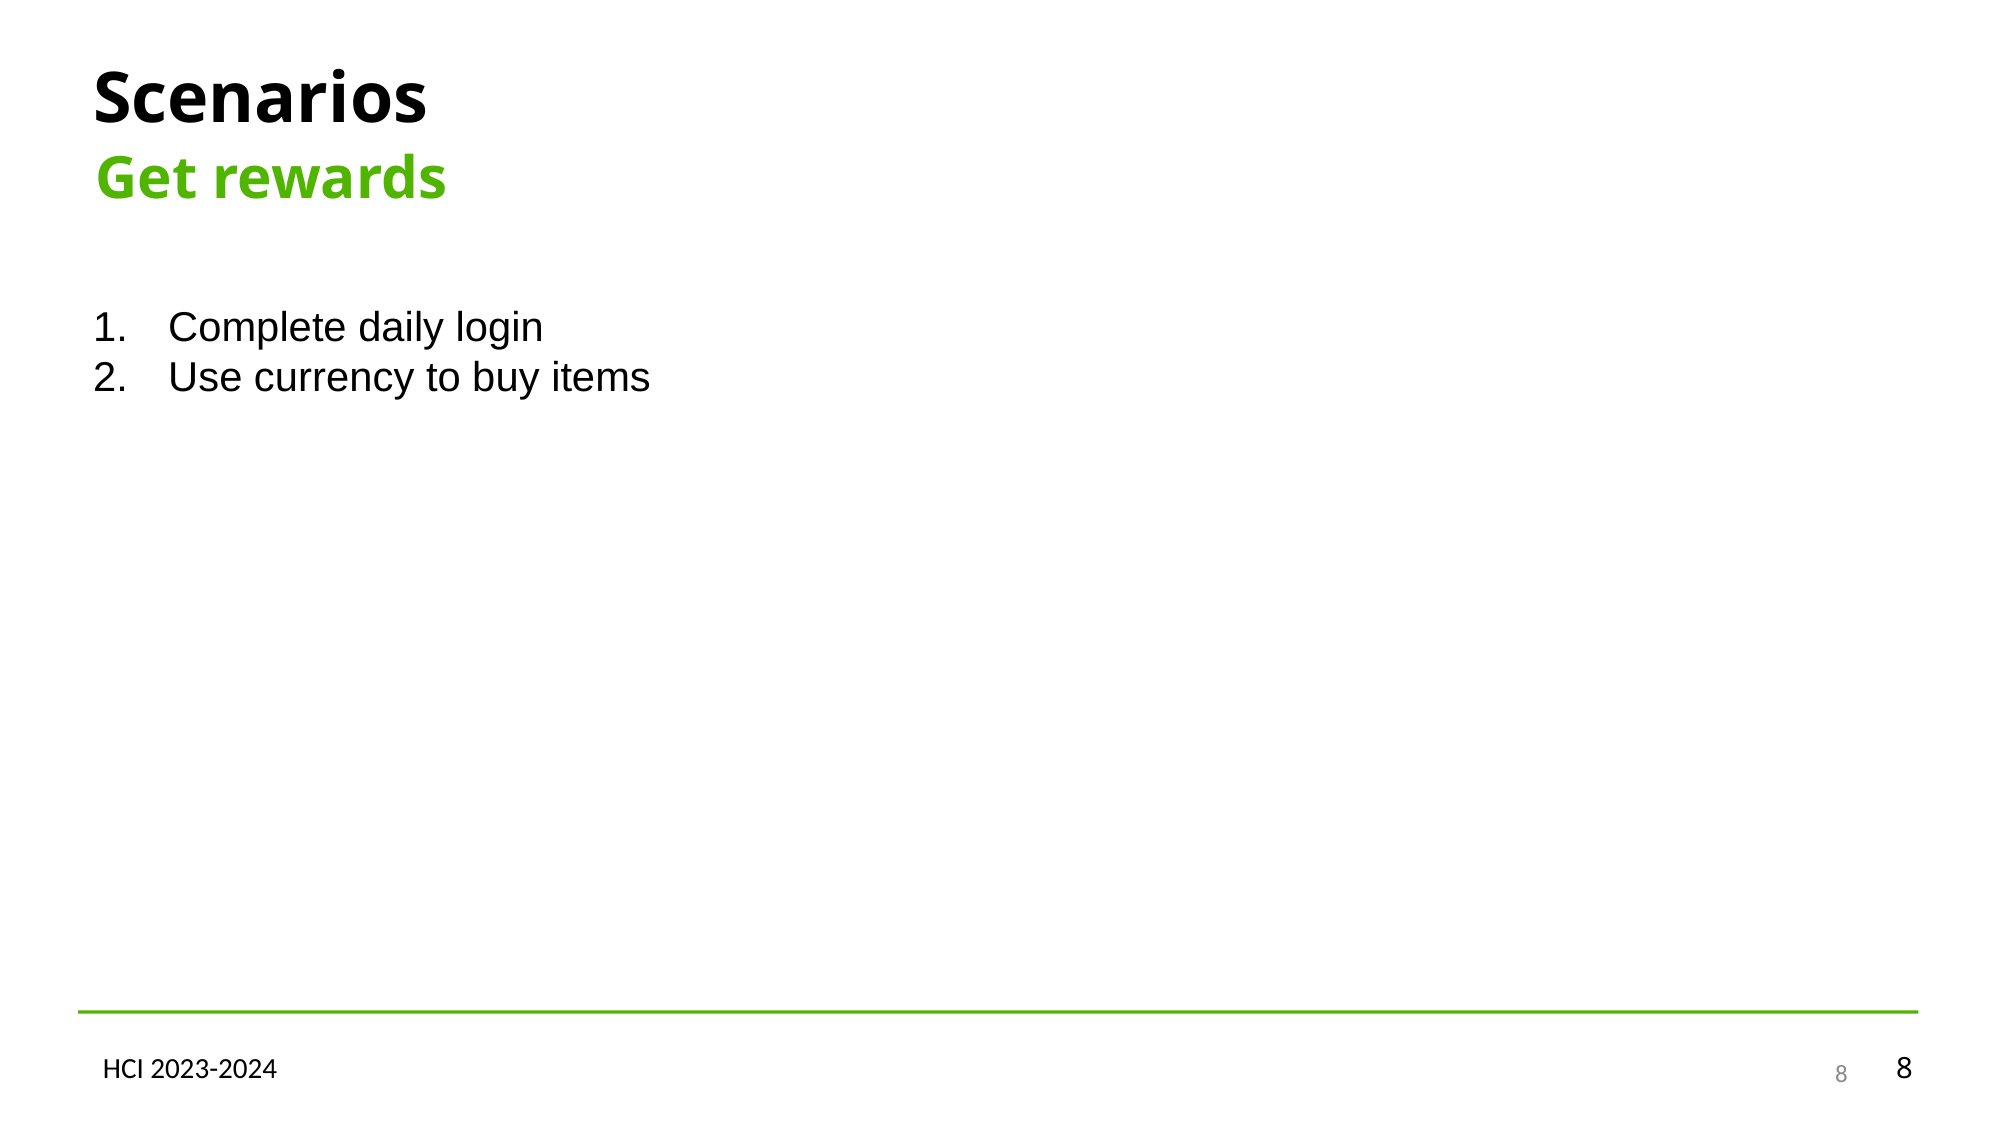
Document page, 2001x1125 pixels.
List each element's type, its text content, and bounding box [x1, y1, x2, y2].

text_box Scenarios [78, 54, 1921, 146]
slide_number 8 [1412, 1042, 1863, 1103]
text_box HCI 2023-2024 [88, 1041, 631, 1092]
text_box 8 [1807, 1041, 1928, 1092]
text_box Get rewards [95, 140, 1921, 211]
text_box Complete daily login Use currency to buy items [78, 292, 1808, 408]
